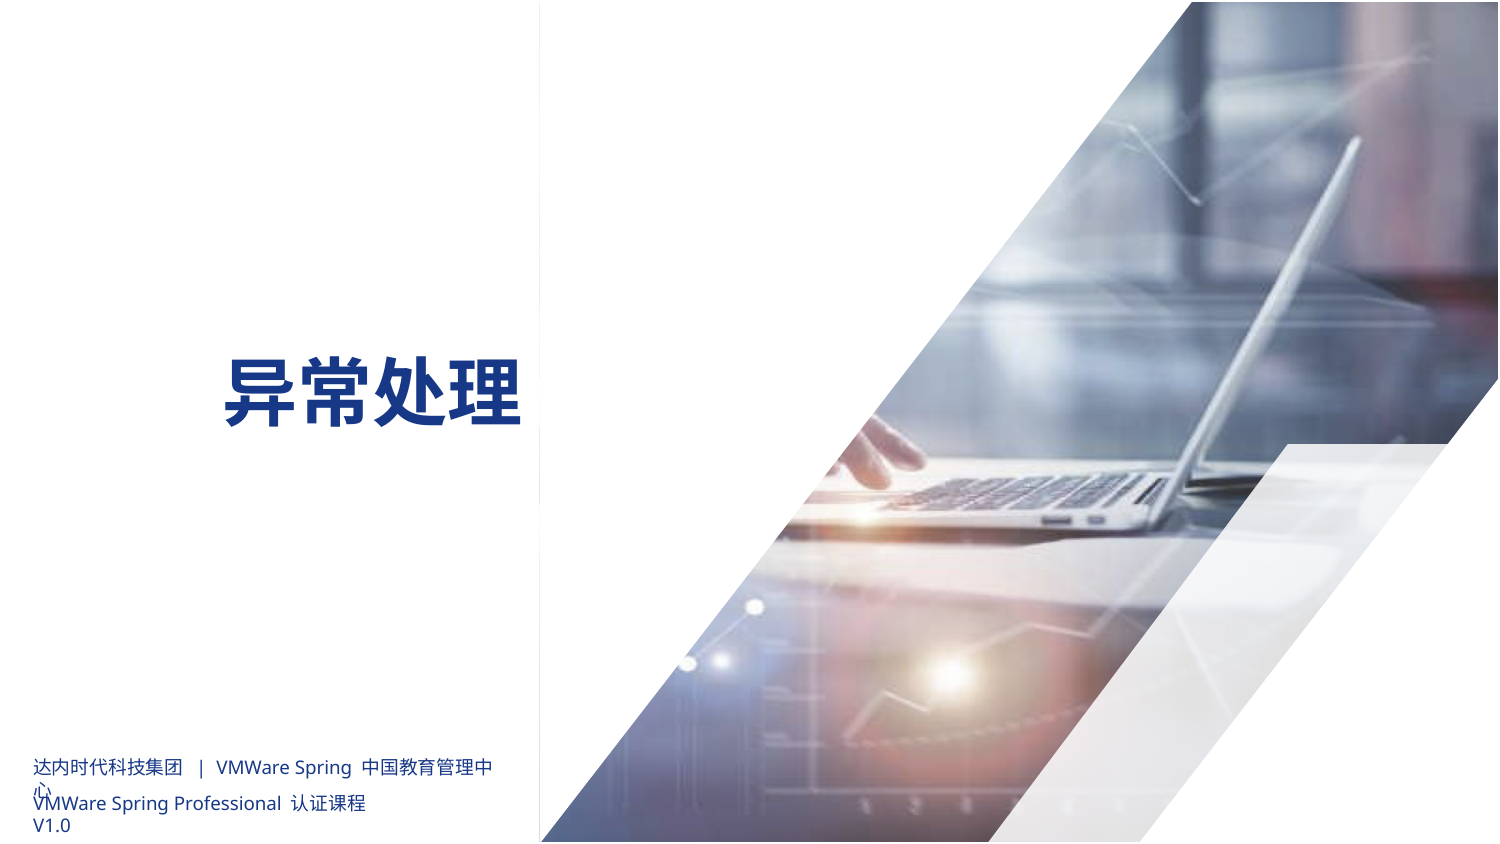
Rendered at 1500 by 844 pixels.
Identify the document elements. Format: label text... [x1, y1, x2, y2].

title 异常处理 [222, 216, 998, 436]
